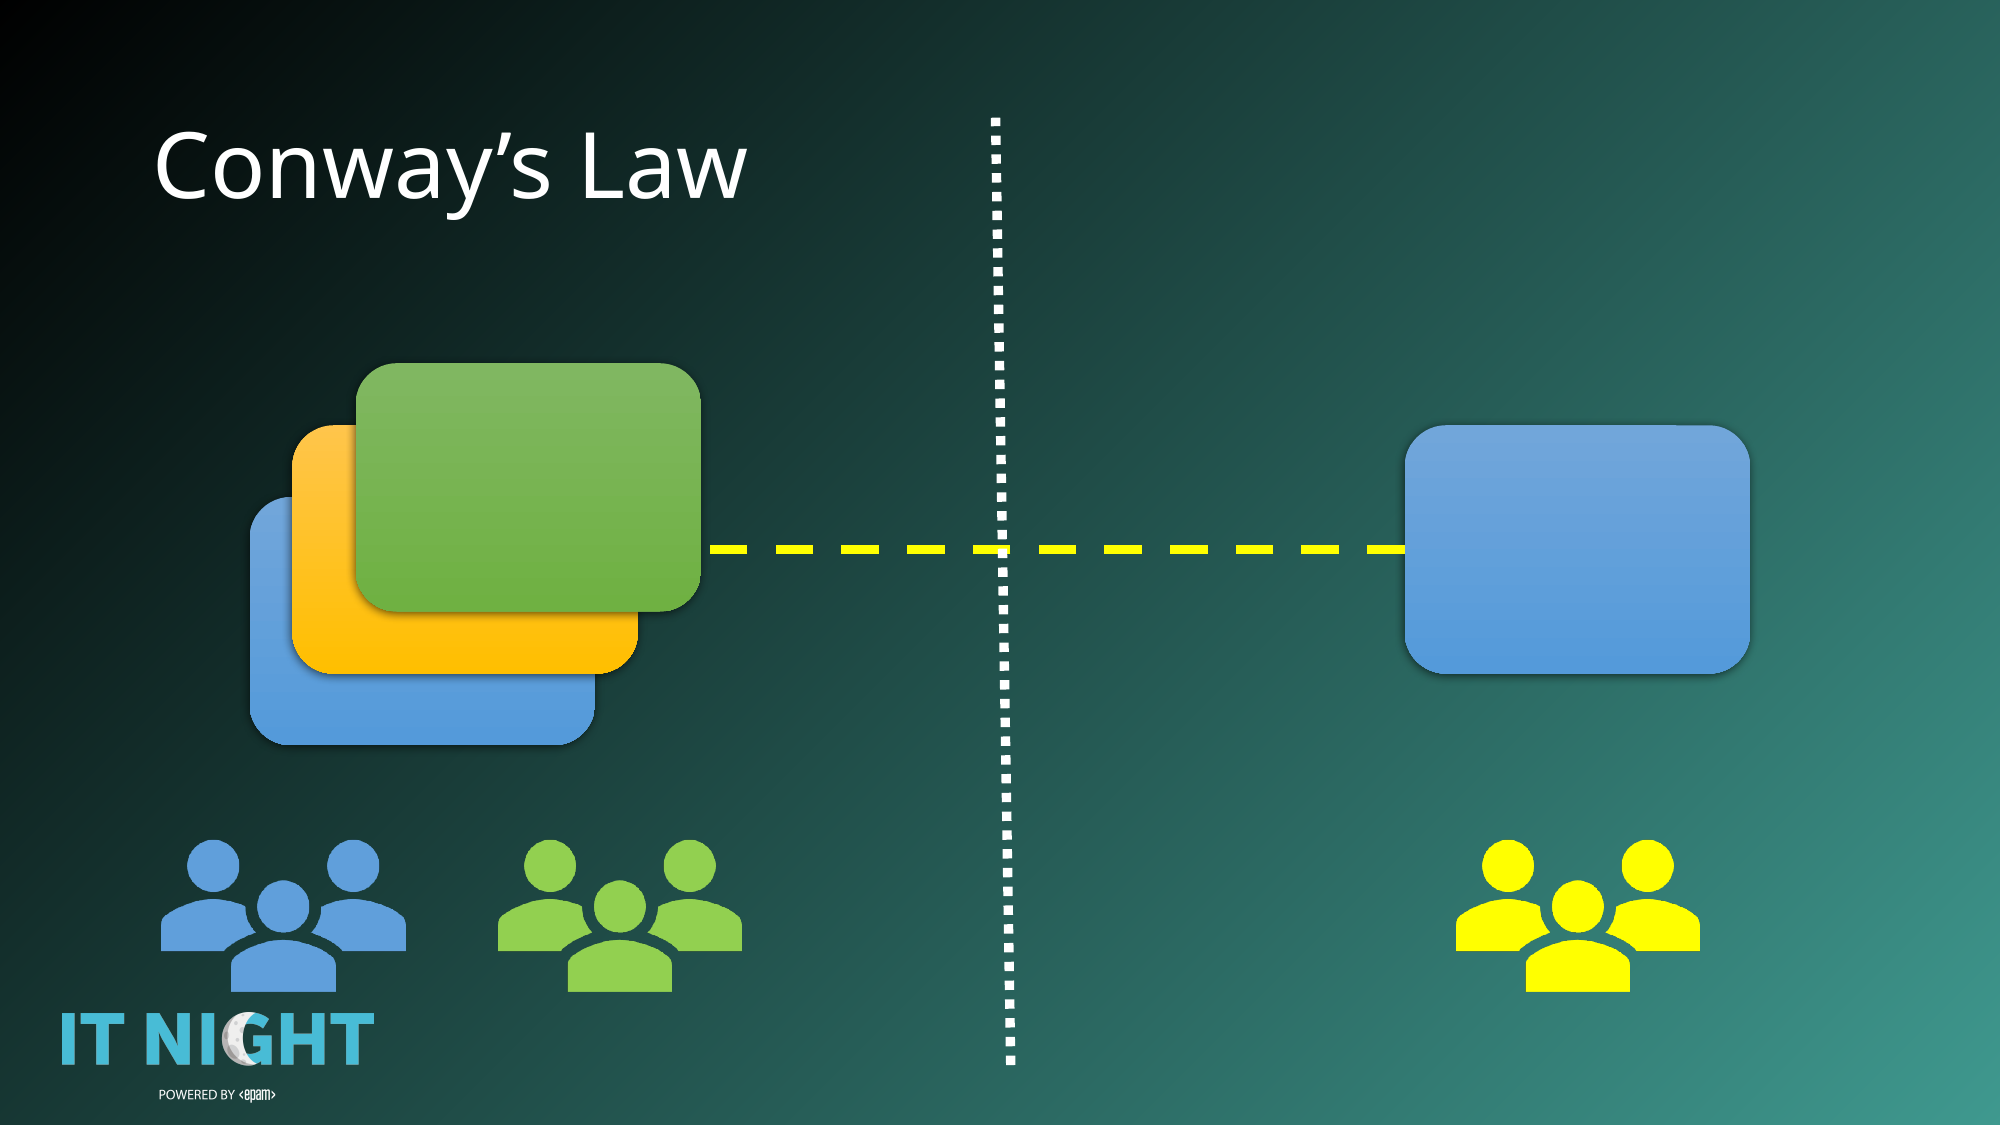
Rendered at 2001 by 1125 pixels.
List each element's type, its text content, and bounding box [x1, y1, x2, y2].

text_box [249, 497, 596, 746]
picture [62, 776, 423, 1103]
title Conway’s Law [137, 59, 1863, 278]
text_box [1404, 425, 1751, 674]
text_box [355, 363, 702, 612]
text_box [995, 117, 1011, 1065]
picture [1438, 776, 1717, 1055]
picture [480, 776, 759, 1055]
text_box [292, 425, 638, 674]
